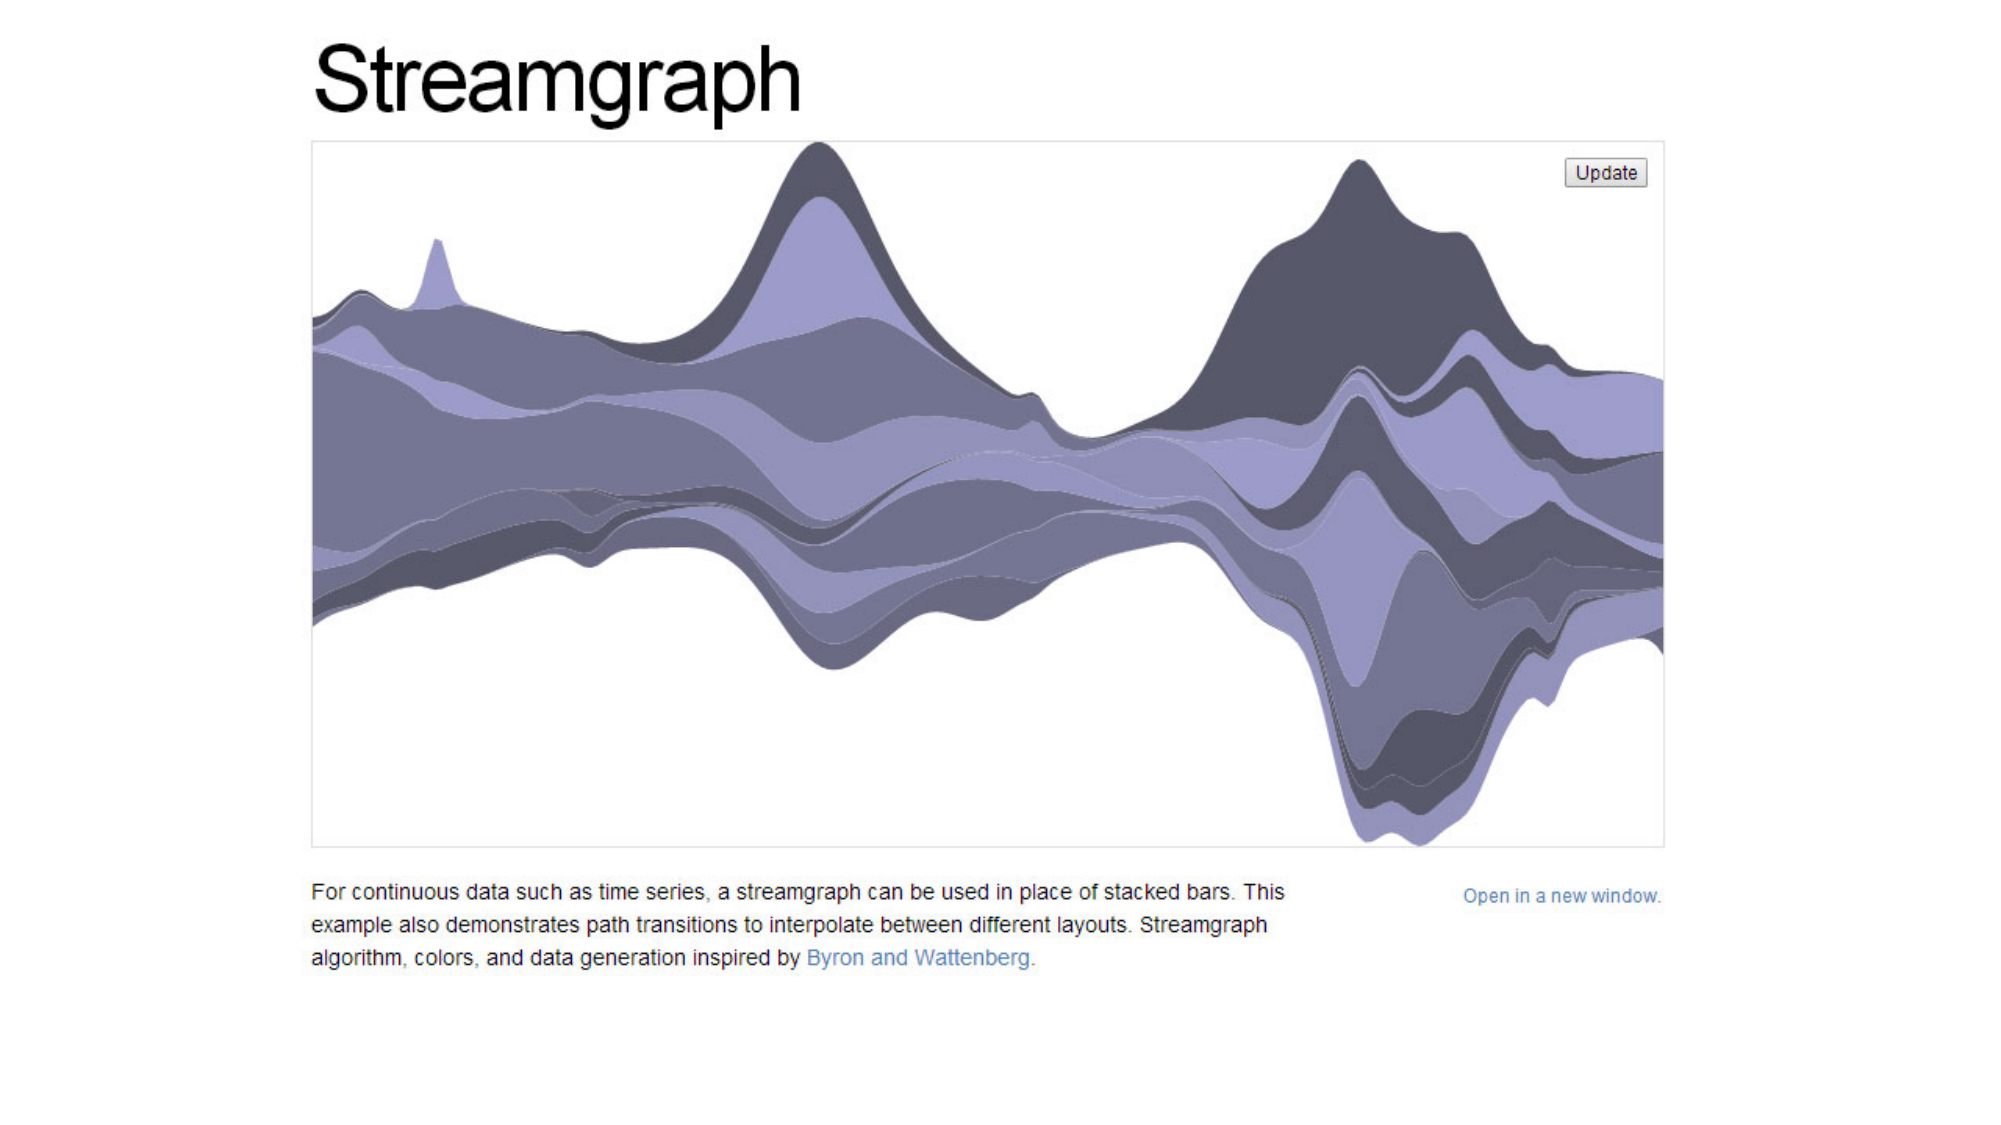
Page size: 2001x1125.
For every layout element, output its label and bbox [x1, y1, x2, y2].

picture [202, 25, 1798, 1100]
